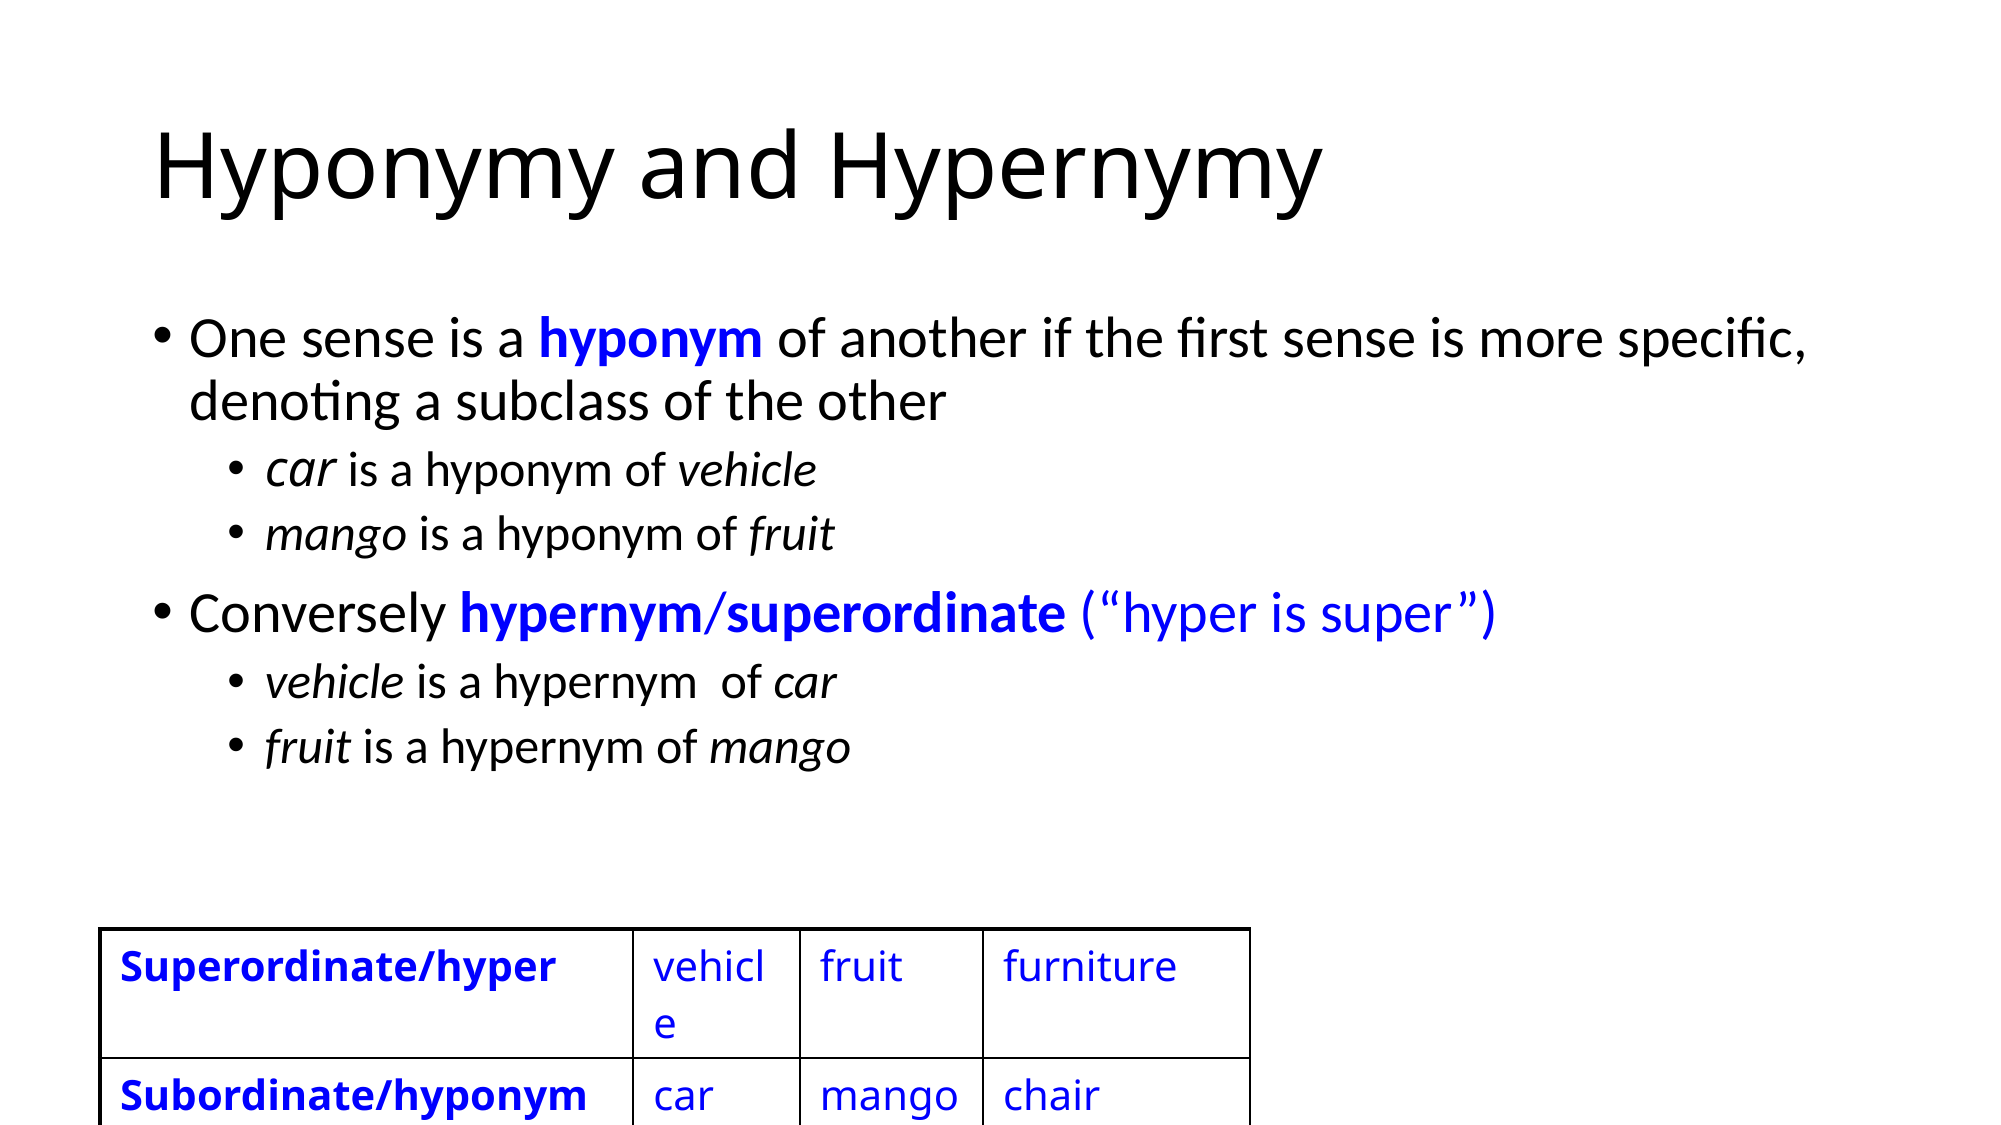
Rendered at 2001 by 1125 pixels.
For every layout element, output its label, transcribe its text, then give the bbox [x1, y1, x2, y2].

table_cell chair [984, 1059, 1249, 1125]
table_header furniture [984, 931, 1249, 1057]
table_header fruit [801, 931, 982, 1057]
title Hyponymy and Hypernymy [137, 59, 1863, 278]
table_cell mango [801, 1059, 982, 1125]
table_header Superordinate/hyper [102, 931, 632, 1057]
table_cell car [634, 1059, 799, 1125]
table_cell Subordinate/hyponym [102, 1059, 632, 1125]
list One sense is a hyponym of another if the first sense is more specific, denoting a subclass of the other car is a hyponym of vehicle mango is a hyponym of fruit Conversely hypernym/superordinate (“hyper is super”) vehicle is a hypernym of car fruit is a hypernym of mango [137, 299, 1863, 1014]
table_header vehicle [634, 931, 799, 1057]
